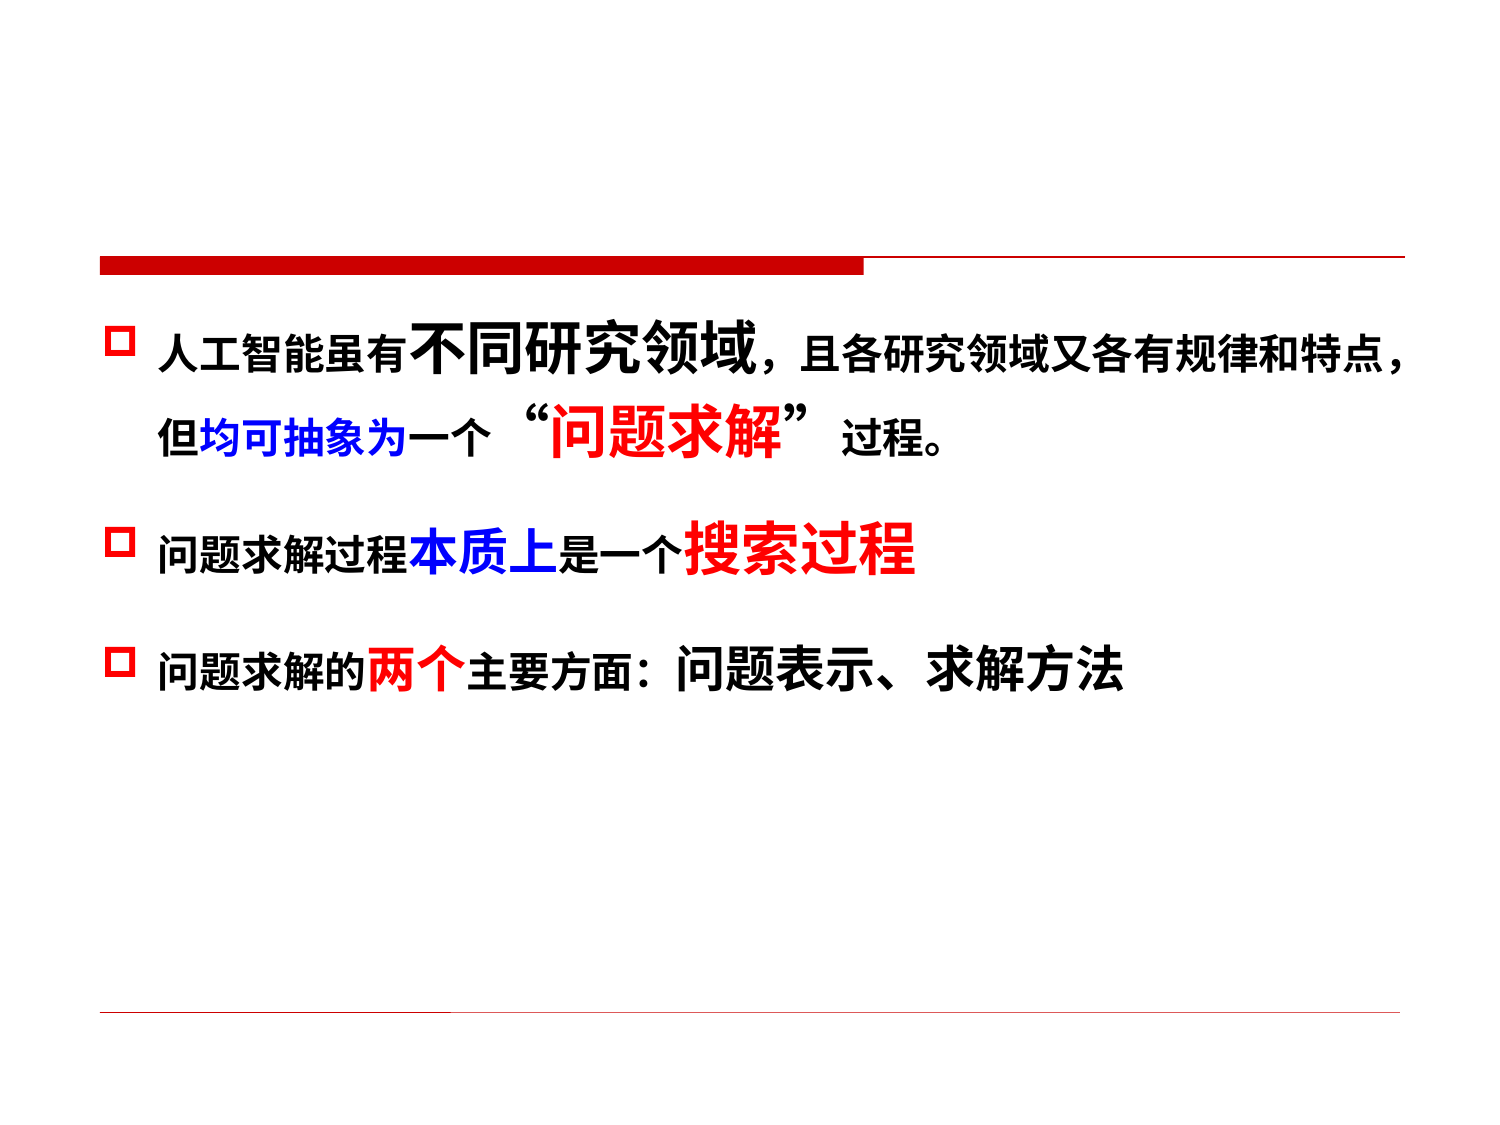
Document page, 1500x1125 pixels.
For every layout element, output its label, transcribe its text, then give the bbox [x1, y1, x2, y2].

text_box 人工智能虽有不同研究领域，且各研究领域又各有规律和特点，但均可抽象为一个“问题求解”过程。 问题求解过程本质上是一个搜索过程 问题求解的两个主要方面：问题表示、求解方法 [101, 290, 1437, 728]
